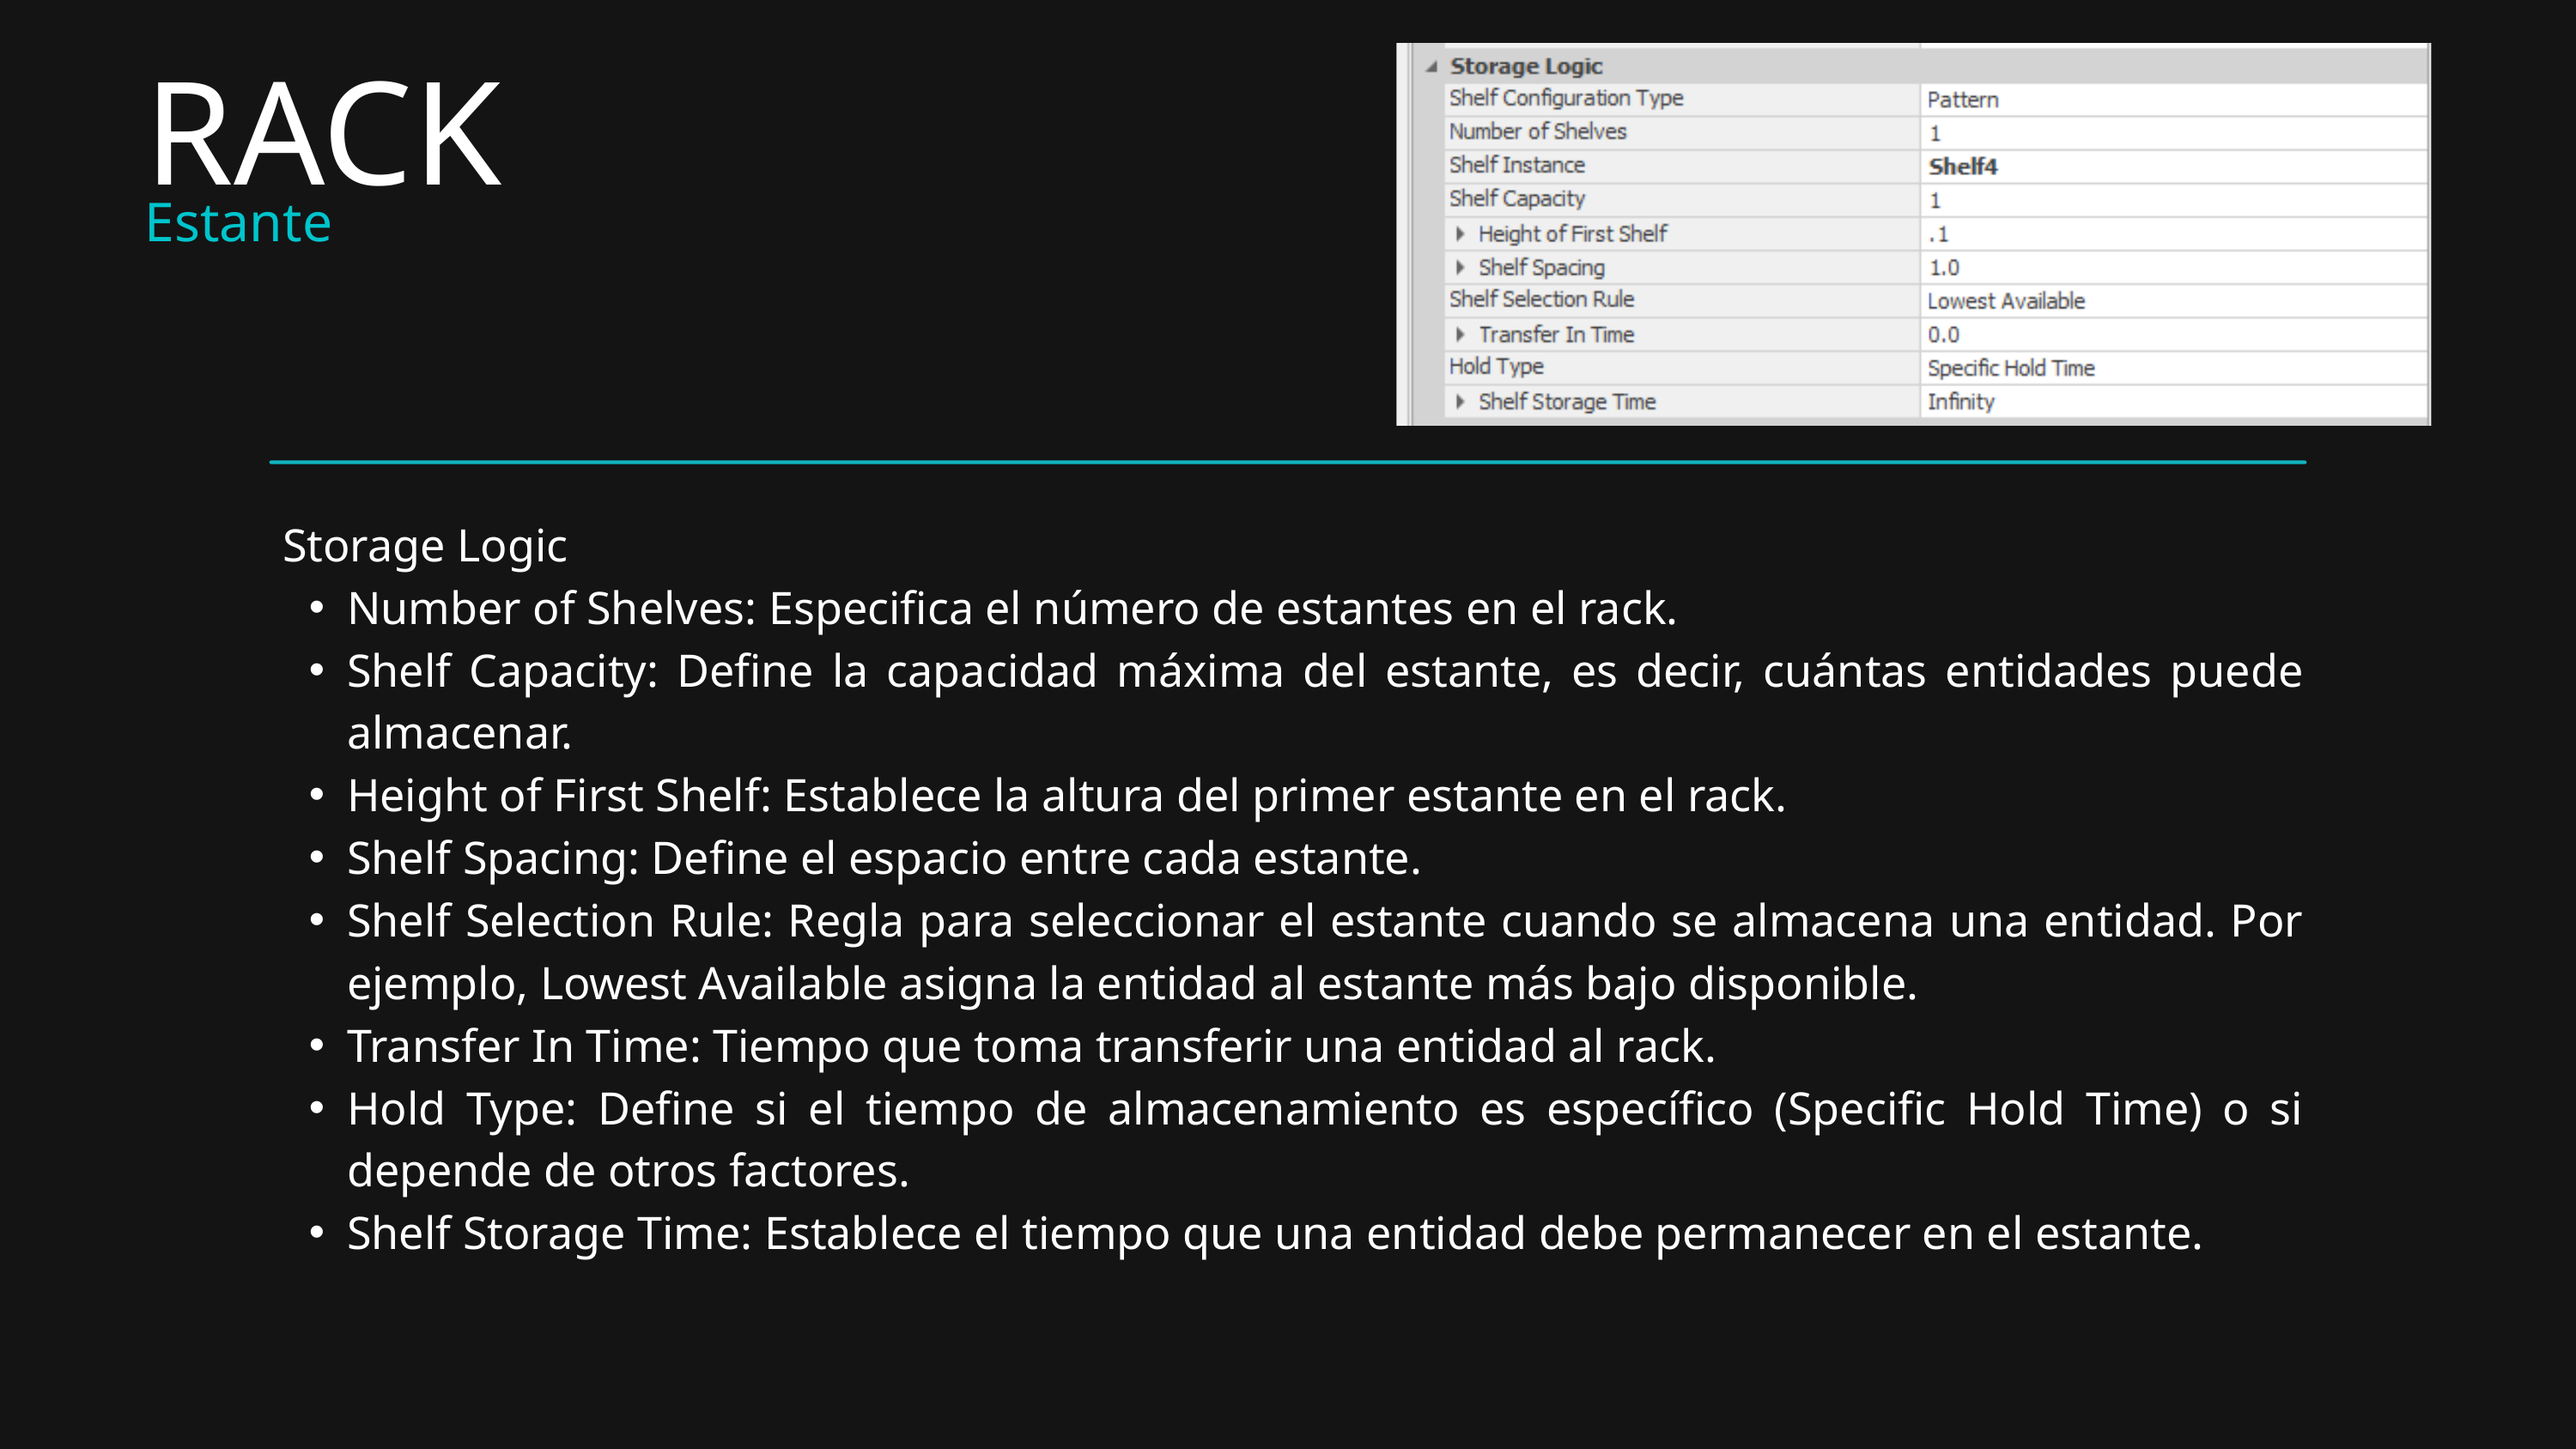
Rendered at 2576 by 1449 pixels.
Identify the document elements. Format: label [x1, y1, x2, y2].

text_box [270, 460, 2306, 1244]
text_box [1396, 43, 2432, 426]
text_box [144, 43, 1306, 247]
